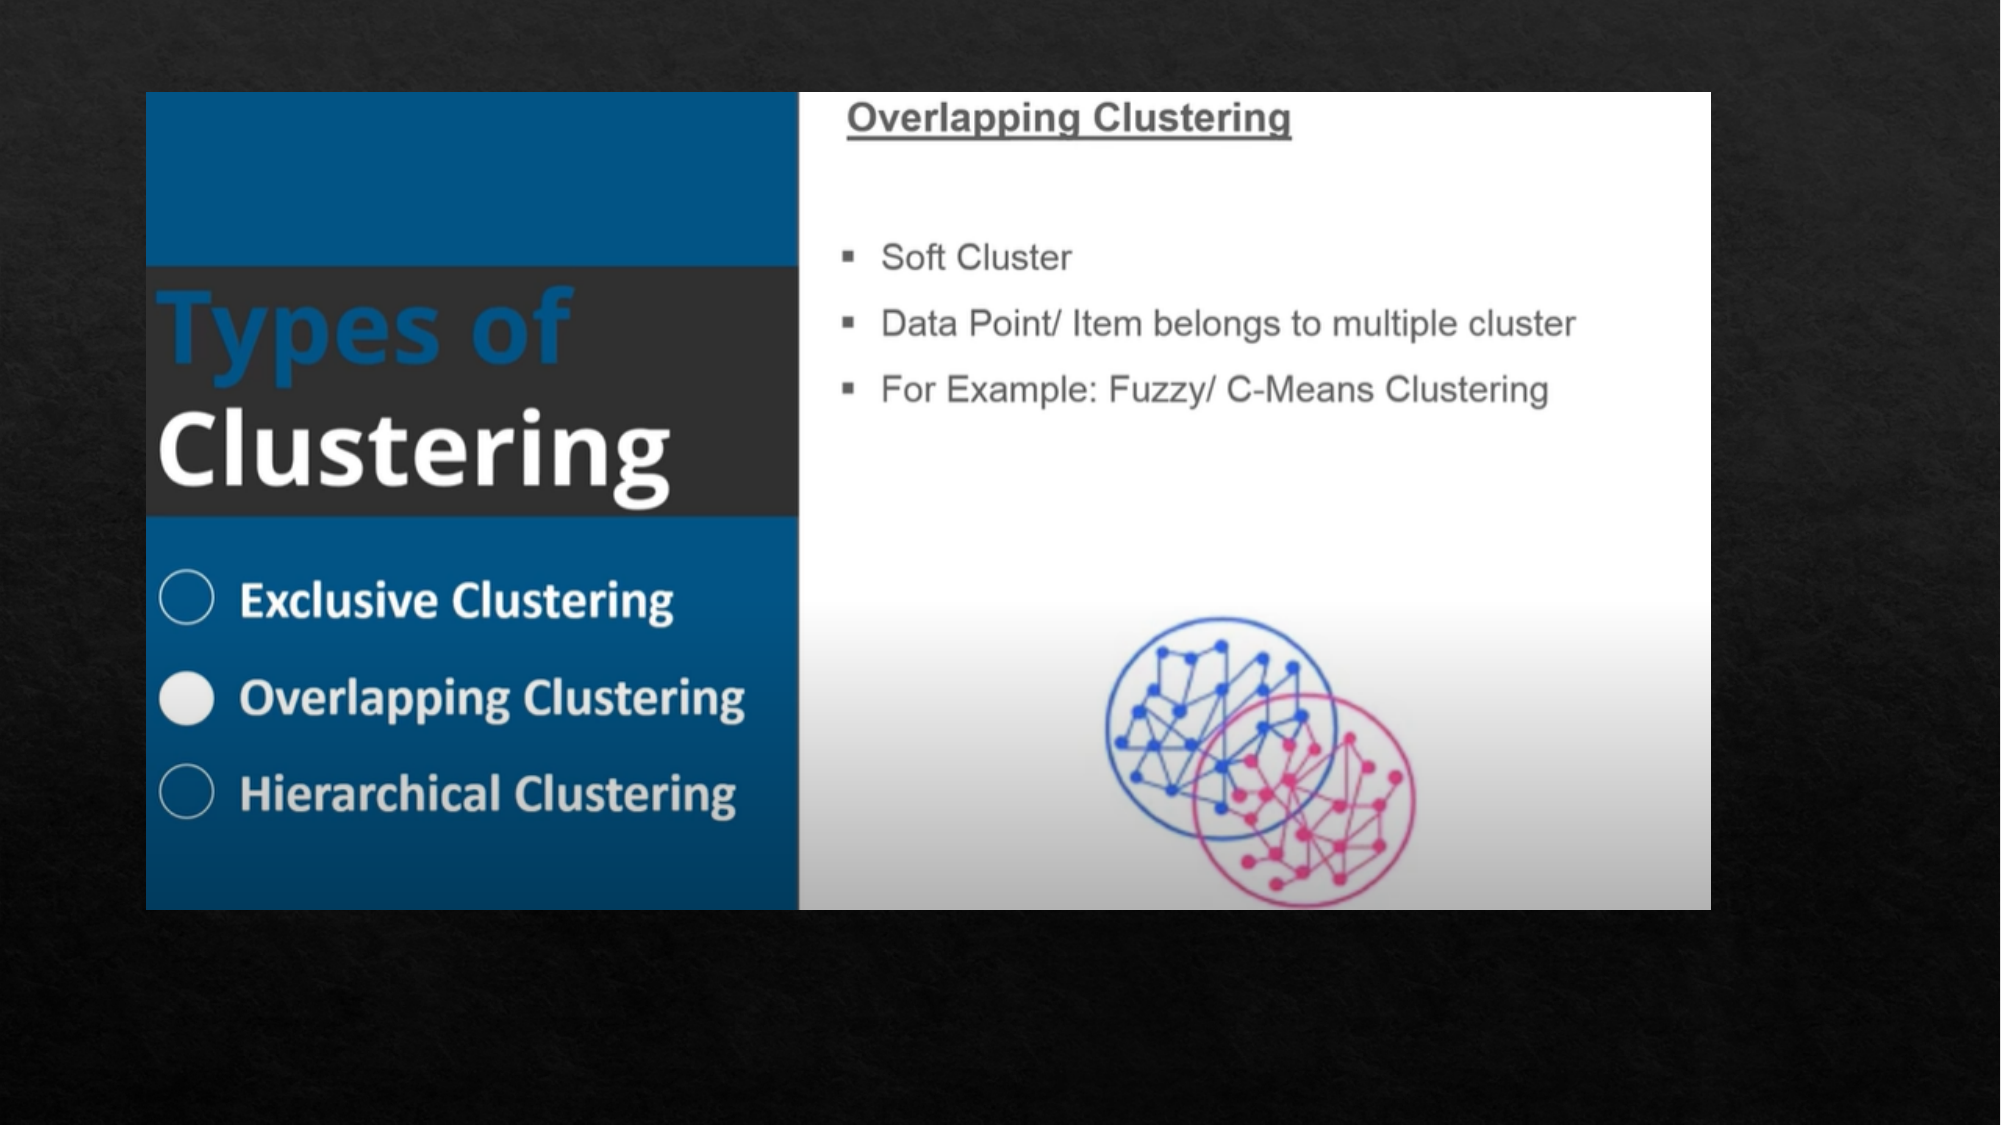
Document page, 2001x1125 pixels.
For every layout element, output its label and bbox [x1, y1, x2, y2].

picture [146, 92, 1711, 911]
